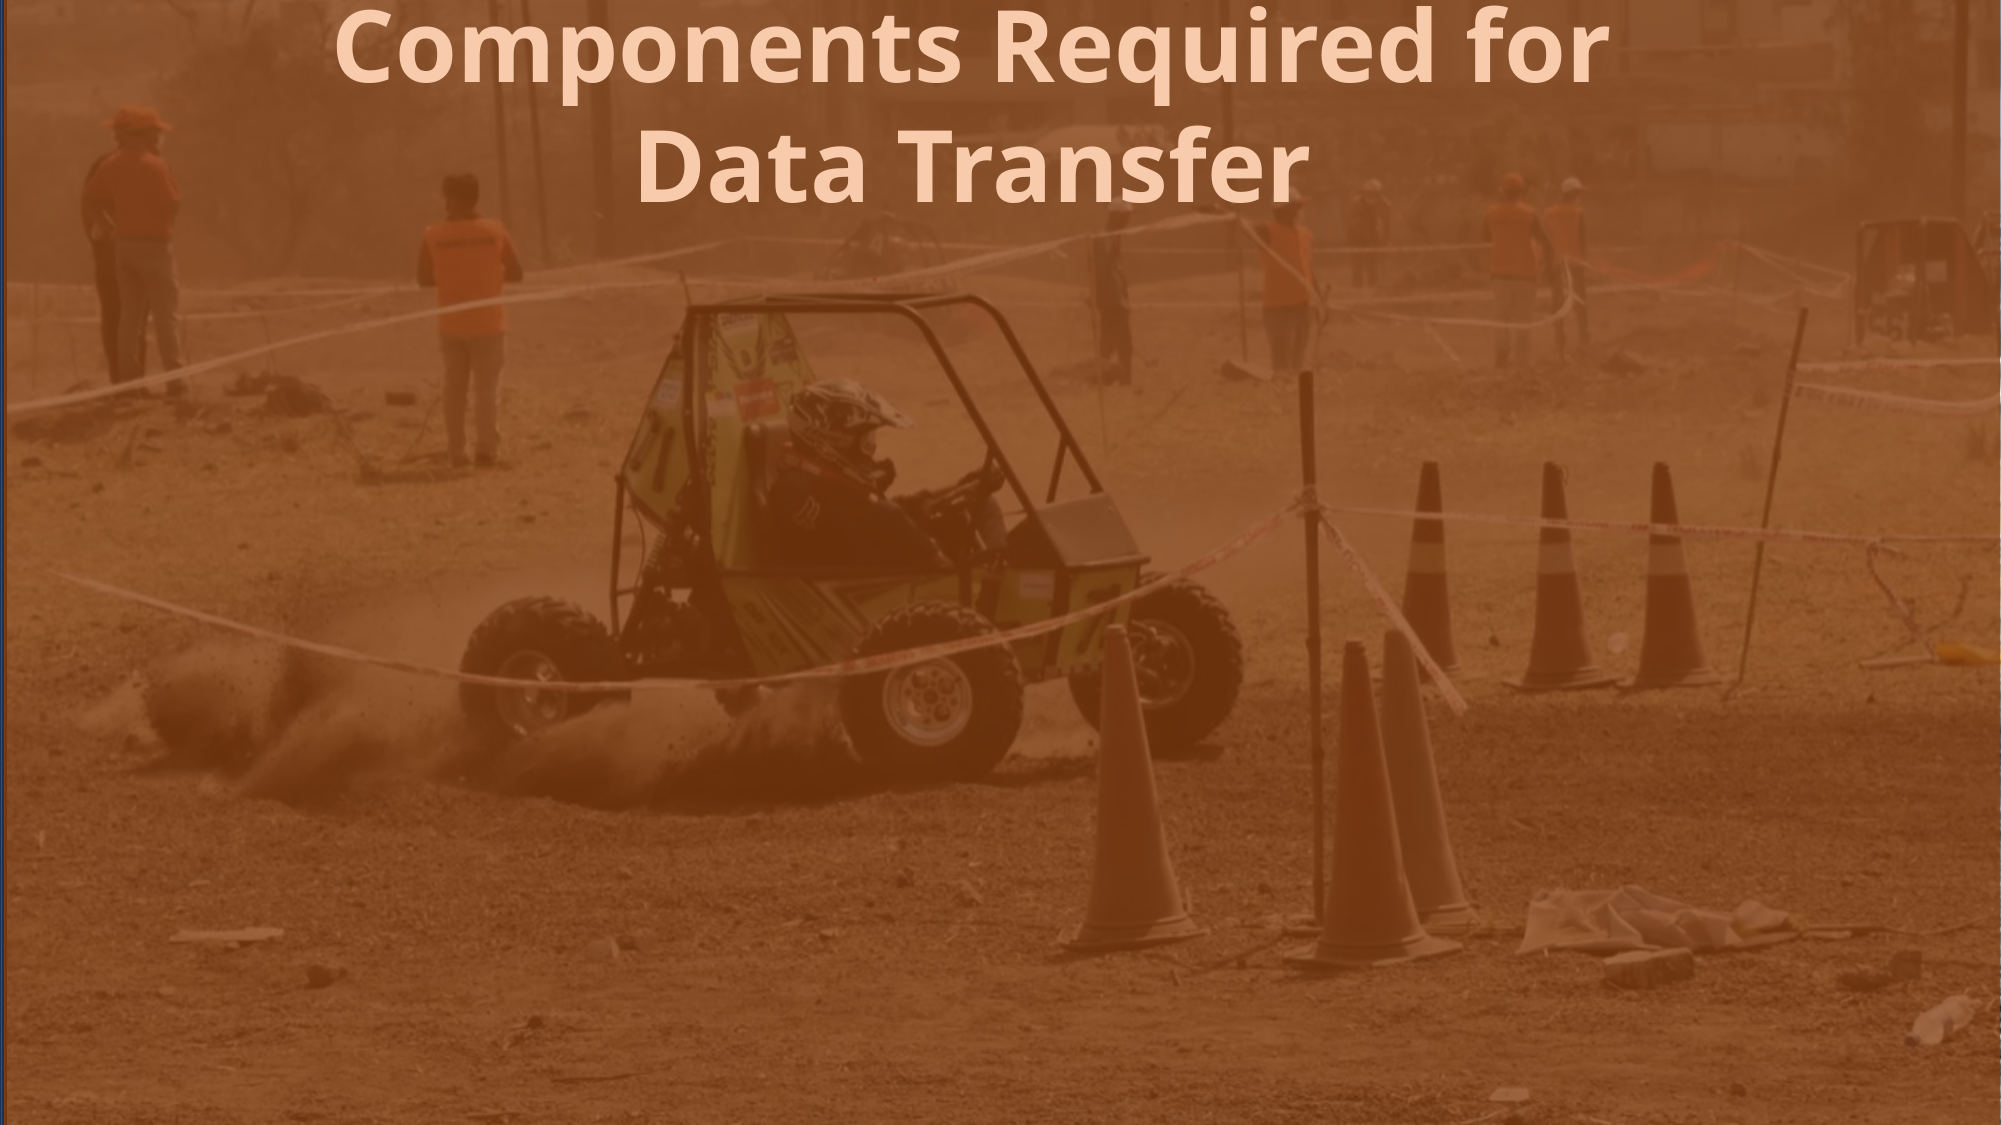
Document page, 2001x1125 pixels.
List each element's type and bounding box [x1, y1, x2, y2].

text_box [3, 0, 2000, 1125]
